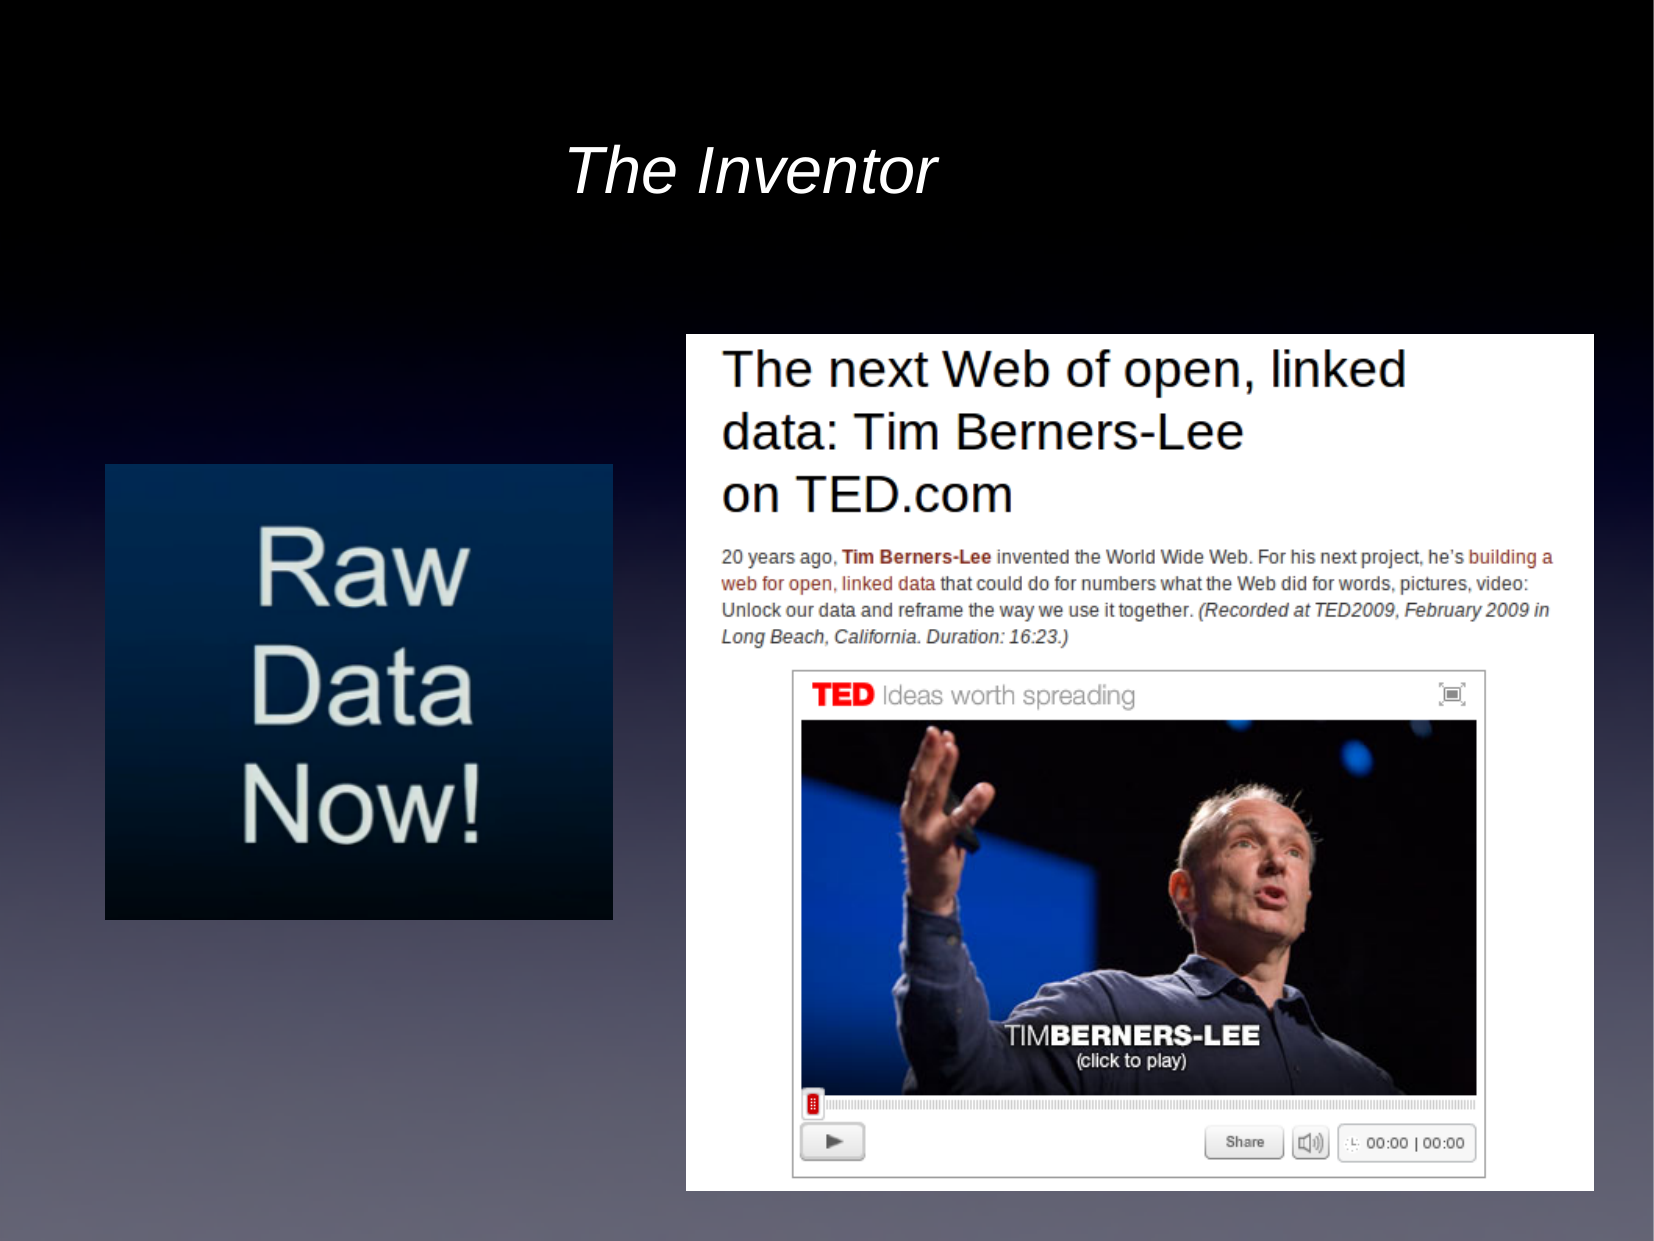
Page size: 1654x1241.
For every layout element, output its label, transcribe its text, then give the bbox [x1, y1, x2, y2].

text_box When in 2009 The Inventor said unto us... [120, 119, 1392, 215]
picture [0, 0, 1654, 1241]
